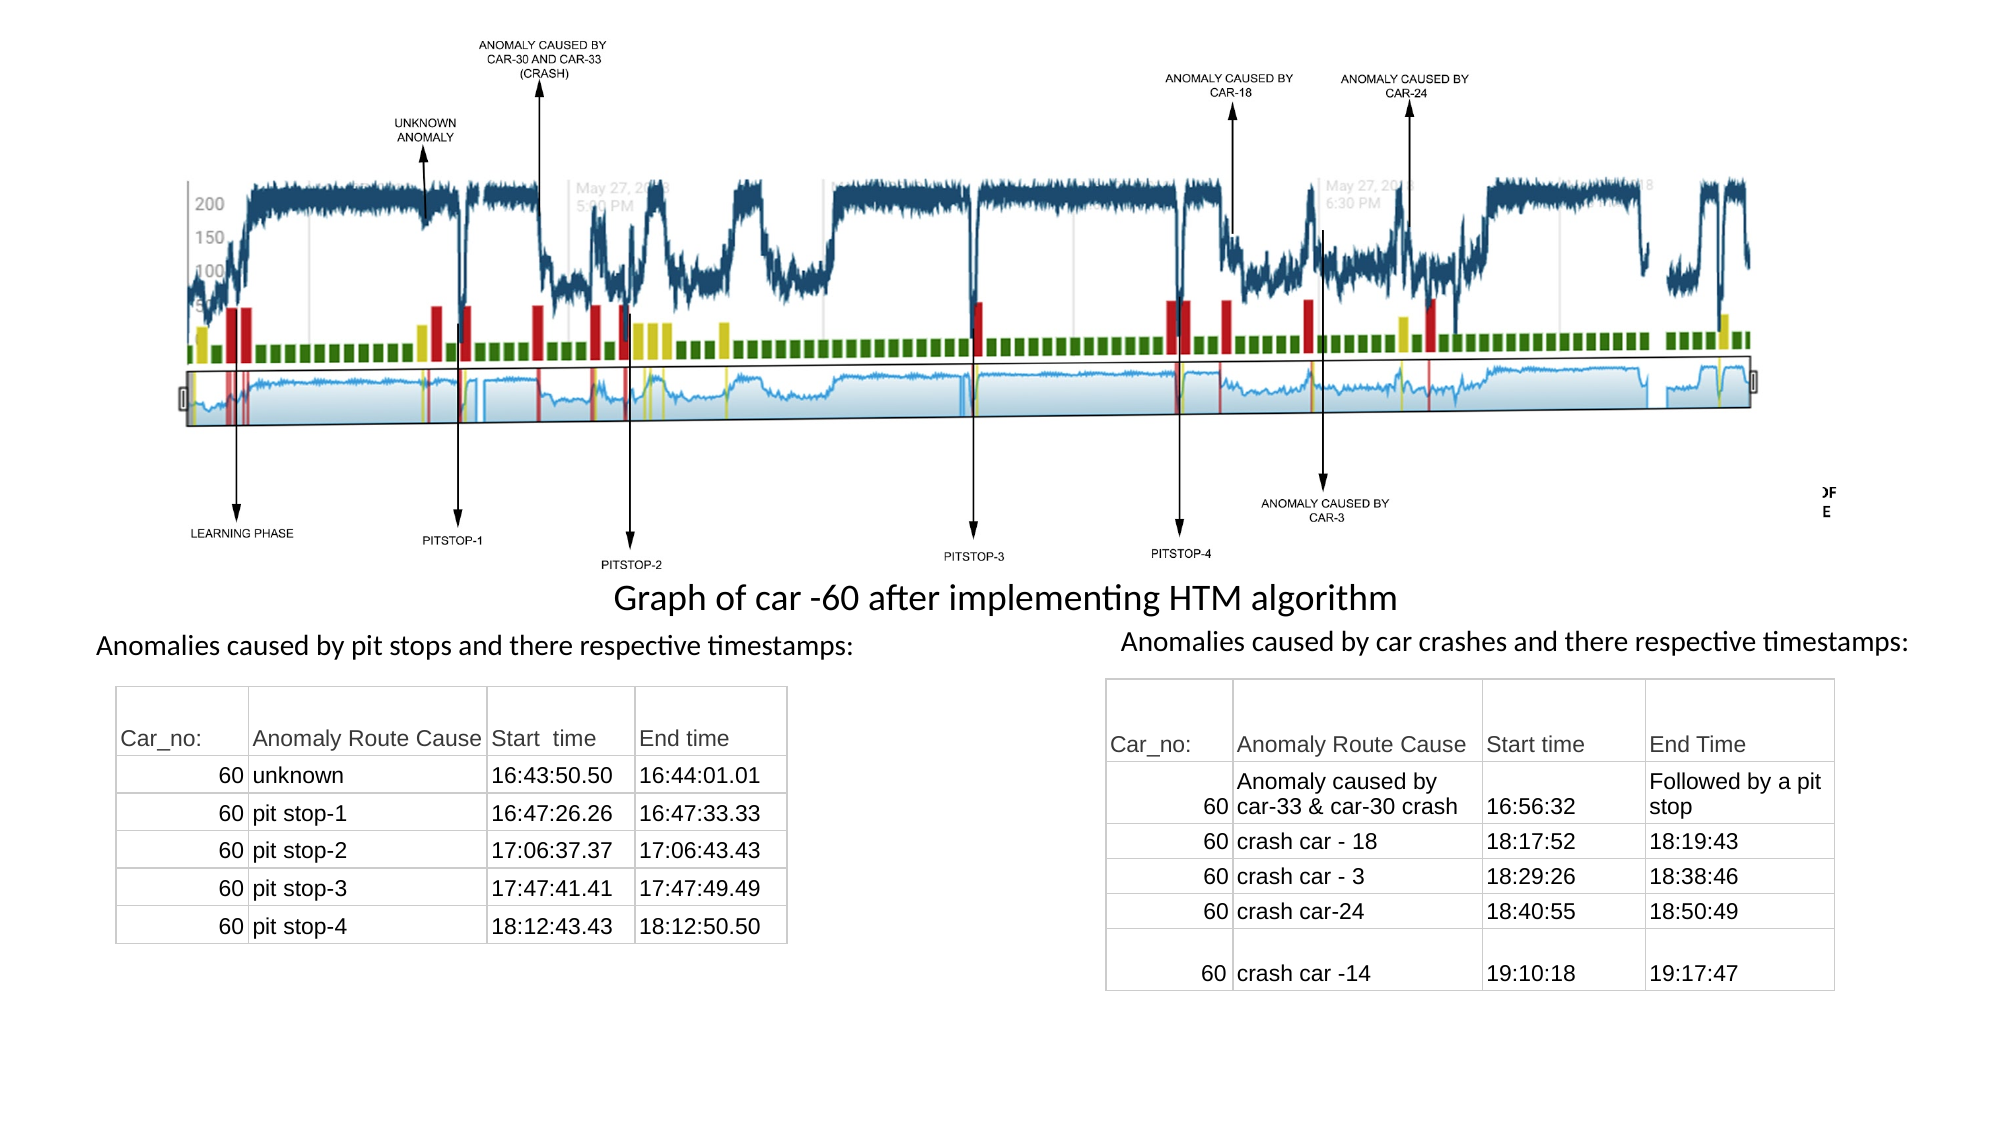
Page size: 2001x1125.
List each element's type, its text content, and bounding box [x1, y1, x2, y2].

table_cell 17:06:37.37 [488, 831, 634, 867]
table_cell 18:19:43 [1646, 824, 1834, 858]
table_cell 60 [117, 831, 248, 867]
table_cell 18:17:52 [1483, 824, 1645, 858]
table_cell 16:43:50.50 [488, 756, 634, 792]
table_cell pit stop-2 [249, 831, 486, 867]
table_cell unknown [249, 756, 486, 792]
table_cell 18:12:50.50 [636, 906, 786, 943]
table_cell 17:47:49.49 [636, 869, 786, 905]
table_cell 60 [117, 794, 248, 830]
table_cell Followed by a pit stop [1646, 762, 1834, 823]
table_cell 18:29:26 [1483, 859, 1645, 893]
table_cell 16:44:01.01 [636, 756, 786, 792]
table_cell crash car-24 [1234, 894, 1482, 928]
table_header Car_no: [117, 687, 248, 755]
table_header Start time [1483, 680, 1645, 761]
table_cell 60 [1107, 859, 1232, 893]
table_cell 60 [1107, 894, 1232, 928]
table_cell pit stop-3 [249, 869, 486, 905]
table_cell 18:40:55 [1483, 894, 1645, 928]
table_cell pit stop-1 [249, 794, 486, 830]
table_cell 16:47:26.26 [488, 794, 634, 830]
table_cell crash car - 18 [1234, 824, 1482, 858]
table_cell crash car - 3 [1234, 859, 1482, 893]
table_cell 60 [1107, 824, 1232, 858]
table_header Anomaly Route Cause [249, 687, 486, 755]
text_box Graph of car -60 after implementing HTM algorithm [598, 590, 1425, 627]
table_header Car_no: [1107, 680, 1232, 761]
table_cell crash car -14 [1234, 929, 1482, 990]
table_header Start time [488, 687, 634, 755]
table_cell 19:10:18 [1483, 929, 1645, 990]
table_cell 60 [117, 869, 248, 905]
table_cell 18:38:46 [1646, 859, 1834, 893]
text_box Anomalies caused by car crashes and there respective timestamps: [1105, 614, 2000, 666]
table_cell 16:47:33.33 [636, 794, 786, 830]
table_cell 17:06:43.43 [636, 831, 786, 867]
table_cell 60 [1107, 929, 1232, 990]
table_cell 60 [117, 906, 248, 943]
table_cell 17:47:41.41 [488, 869, 634, 905]
table_header Anomaly Route Cause [1234, 680, 1482, 761]
table_cell 18:12:43.43 [488, 906, 634, 943]
text_box Anomalies caused by pit stops and there respective timestamps: [81, 618, 1082, 670]
table_cell Anomaly caused by car-33 & car-30 crash [1234, 762, 1482, 823]
table_cell 19:17:47 [1646, 929, 1834, 990]
table_cell 16:56:32 [1483, 762, 1645, 823]
table_cell 60 [1107, 762, 1232, 823]
table_cell 60 [117, 756, 248, 792]
table_header End time [636, 687, 786, 755]
table_cell pit stop-4 [249, 906, 486, 943]
table_header End Time [1646, 680, 1834, 761]
picture [172, 4, 1842, 580]
table_cell 18:50:49 [1646, 894, 1834, 928]
